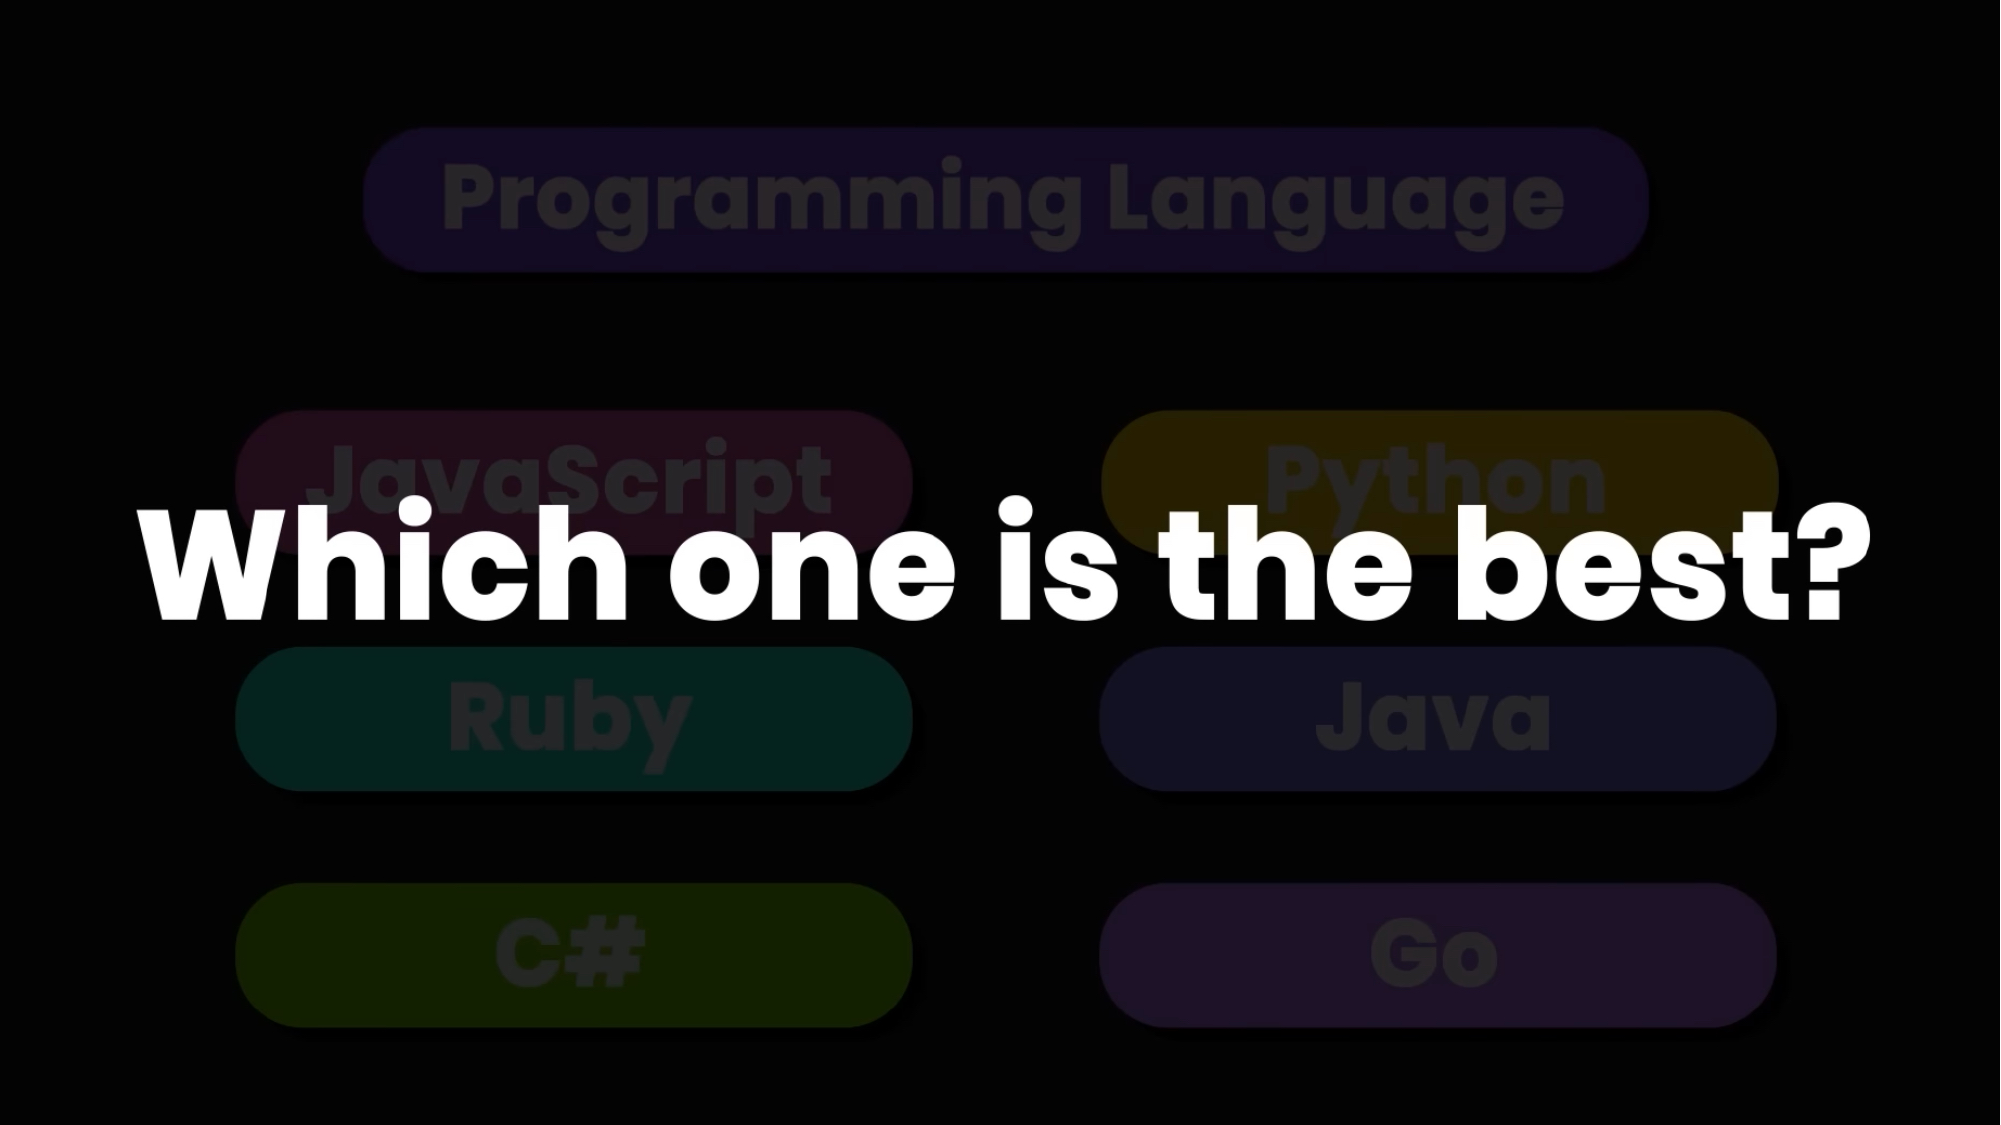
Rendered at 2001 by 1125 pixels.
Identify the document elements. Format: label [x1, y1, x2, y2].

list [0, 0, 2000, 1125]
